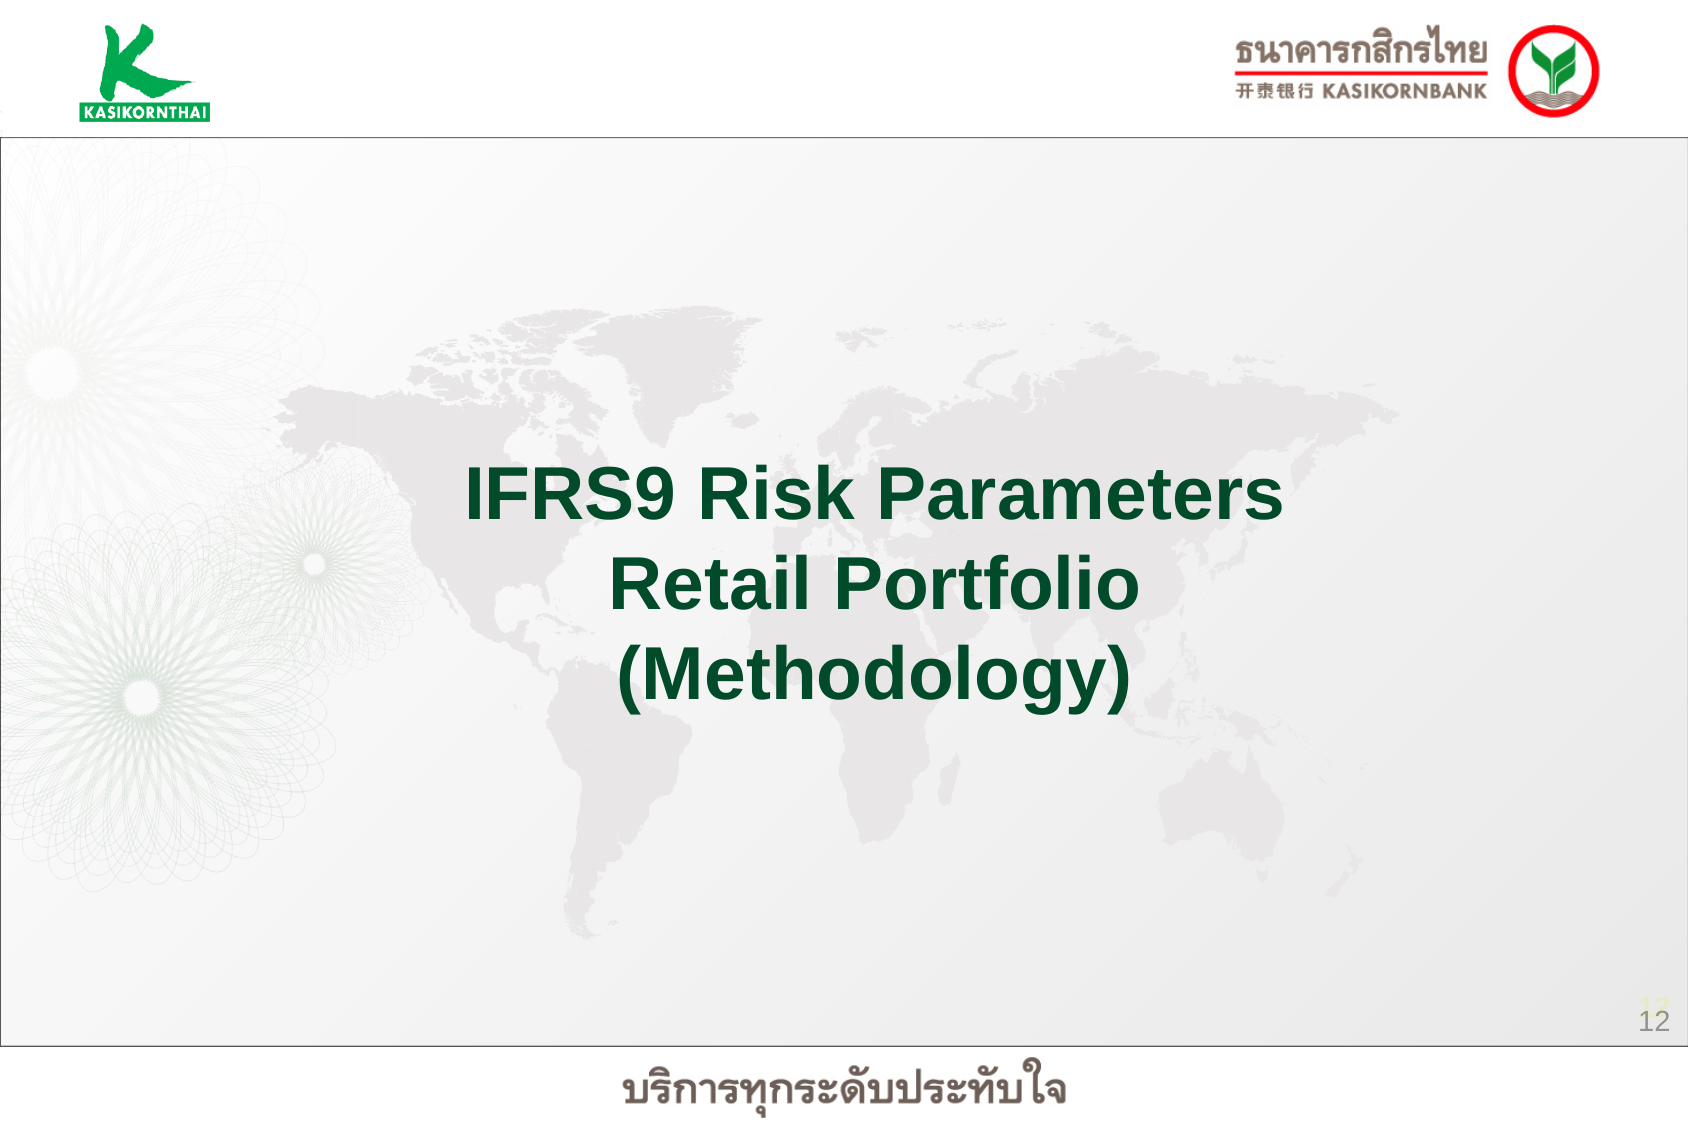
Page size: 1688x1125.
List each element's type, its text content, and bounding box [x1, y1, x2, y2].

text_box IFRS9 Risk Parameters Retail Portfolio (Methodology) [268, 437, 1482, 723]
picture [1233, 23, 1601, 120]
picture [0, 1049, 1688, 1125]
picture [79, 23, 210, 122]
